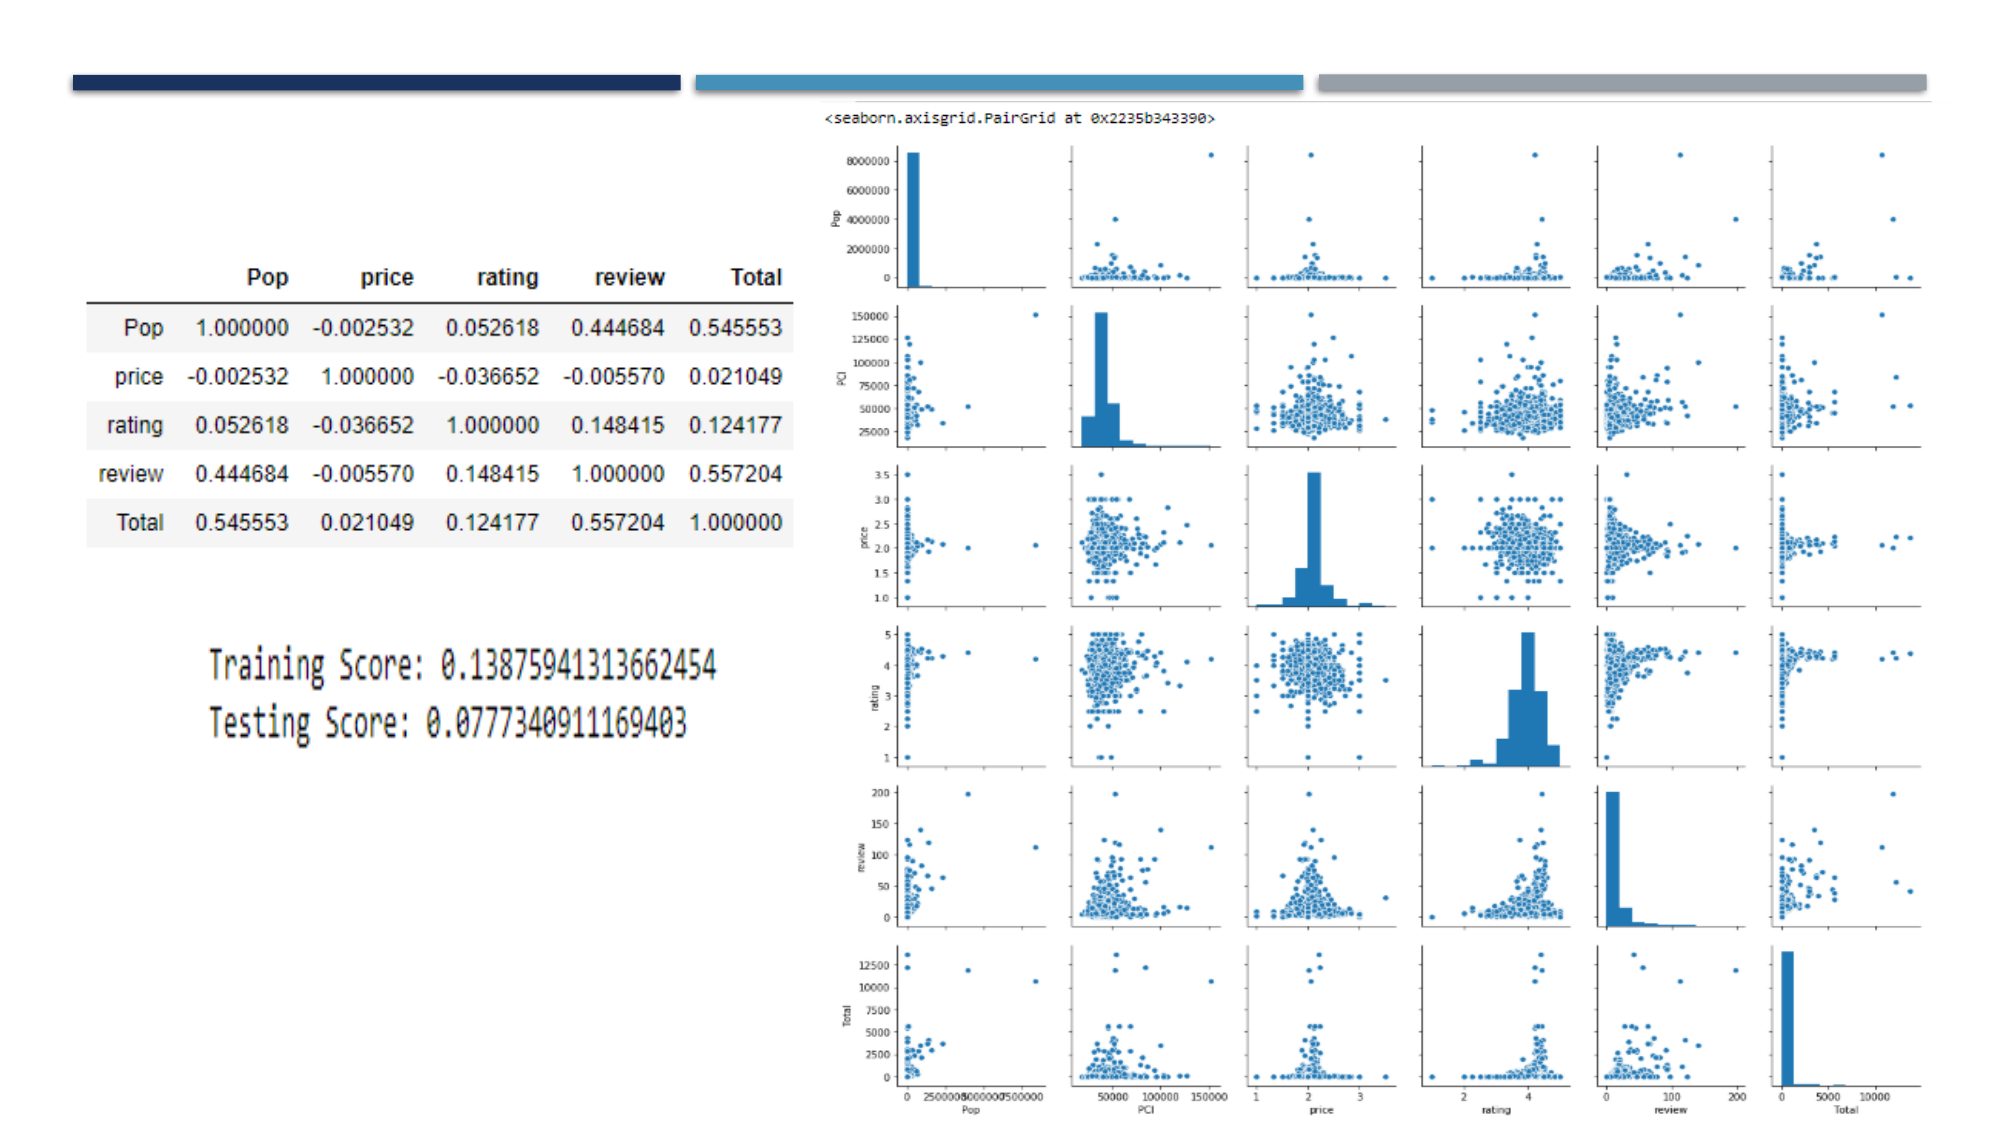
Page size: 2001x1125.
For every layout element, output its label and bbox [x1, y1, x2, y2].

picture [820, 101, 1954, 1125]
picture [71, 236, 805, 560]
picture [192, 632, 719, 753]
